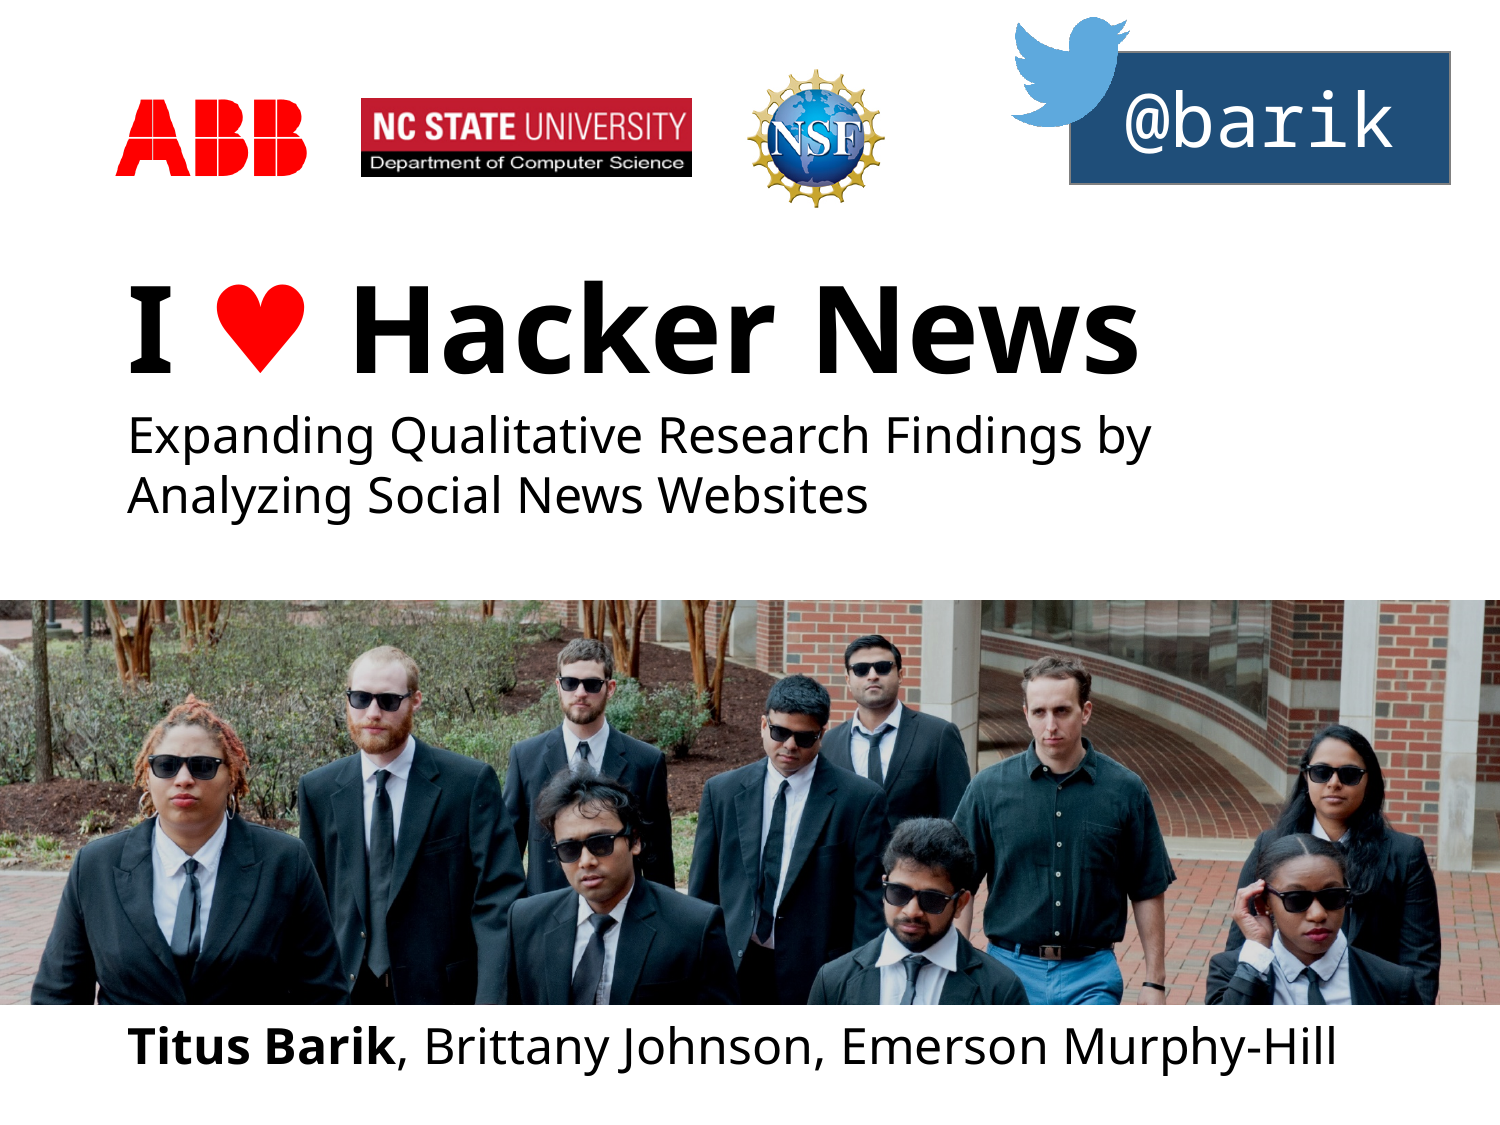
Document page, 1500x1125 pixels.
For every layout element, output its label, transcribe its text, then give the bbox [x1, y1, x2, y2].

subtitle Titus Barik, Brittany Johnson, Emerson Murphy-Hill [112, 1013, 1401, 1097]
picture [112, 97, 308, 177]
text_box @barik [1069, 51, 1451, 185]
picture [745, 66, 886, 209]
picture [1010, 17, 1130, 127]
picture [361, 98, 692, 177]
text_box Expanding Qualitative Research Findings by Analyzing Social News Websites [112, 395, 1320, 531]
title I ♥ Hacker News [112, 184, 1295, 395]
picture [0, 599, 1500, 1005]
